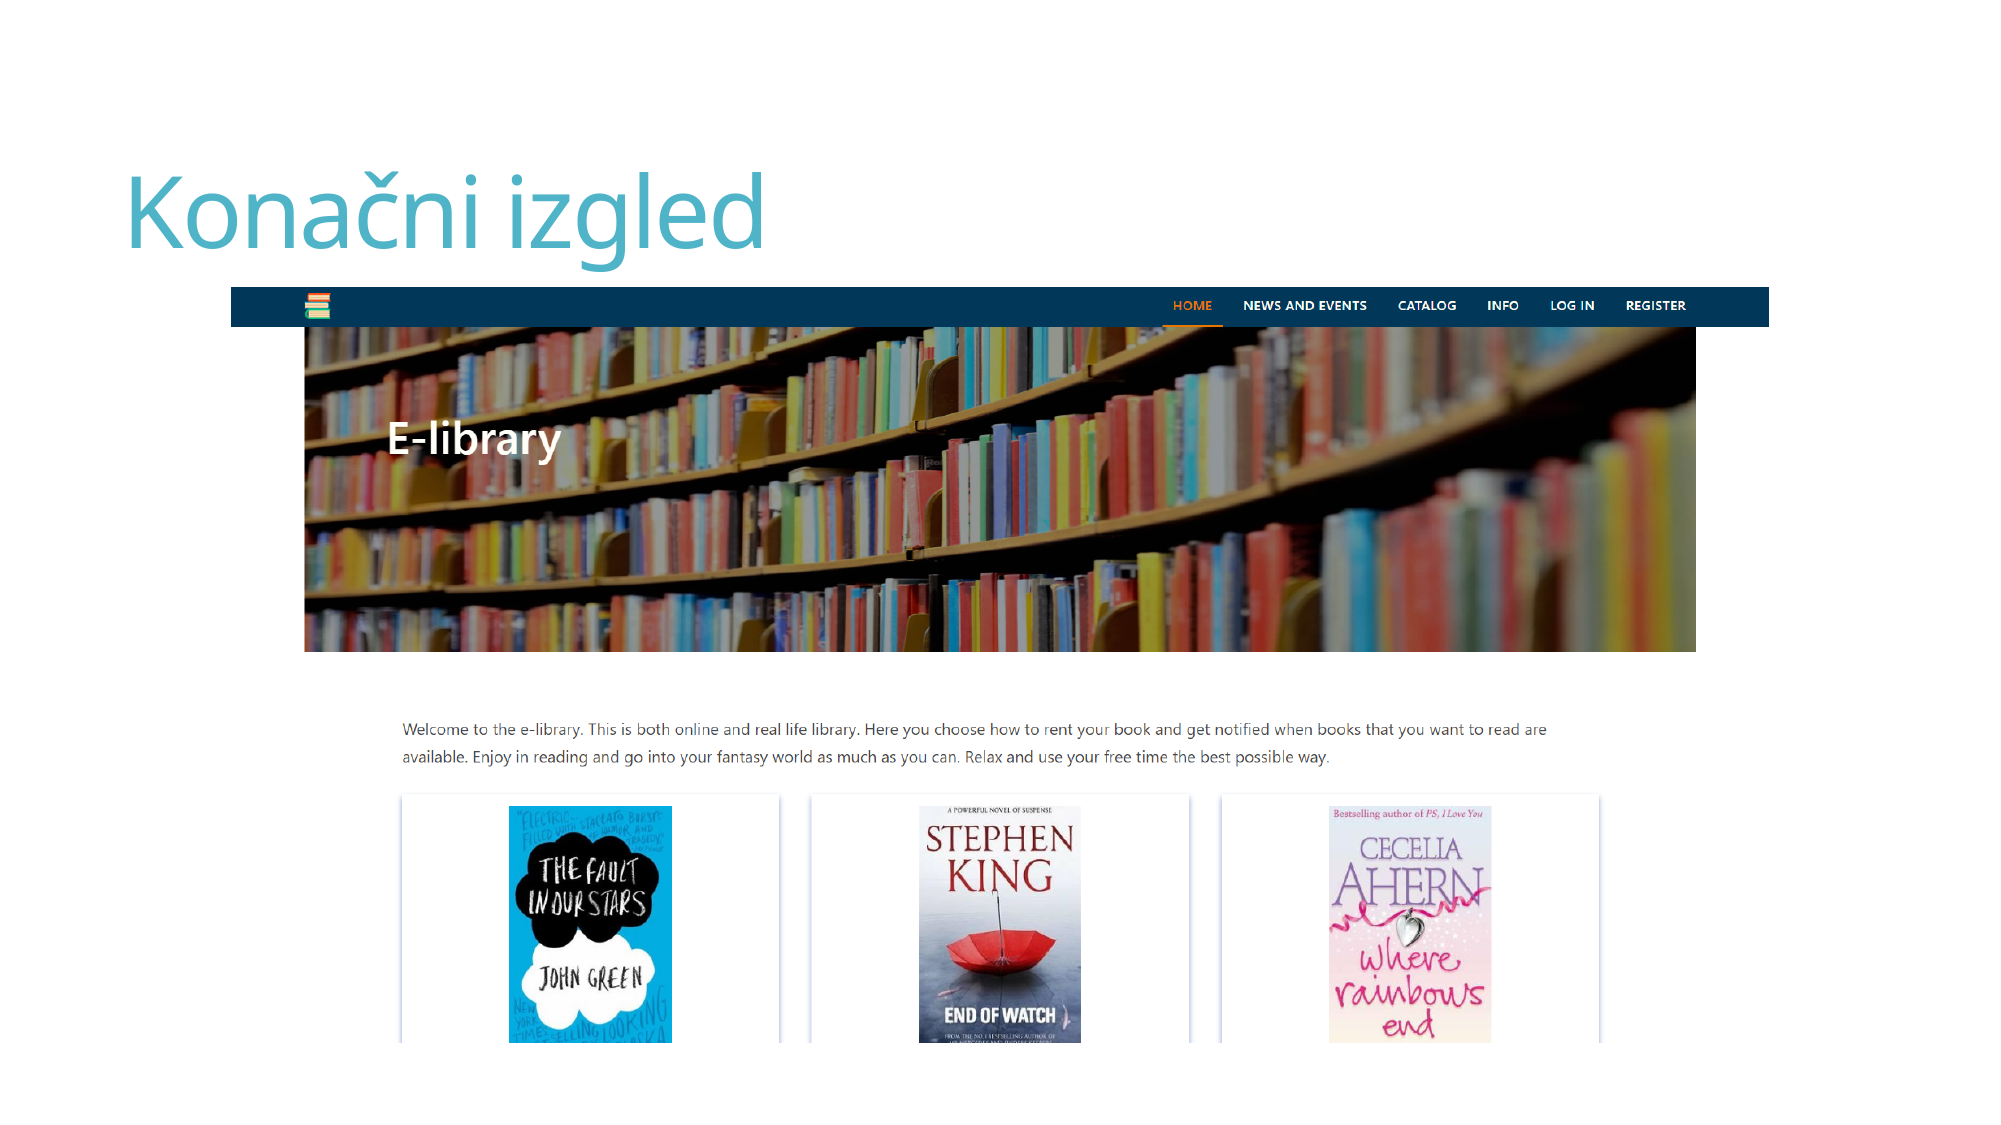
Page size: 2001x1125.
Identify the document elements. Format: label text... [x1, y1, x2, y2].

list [231, 287, 1769, 1044]
title Konačni izgled [107, 81, 1875, 354]
